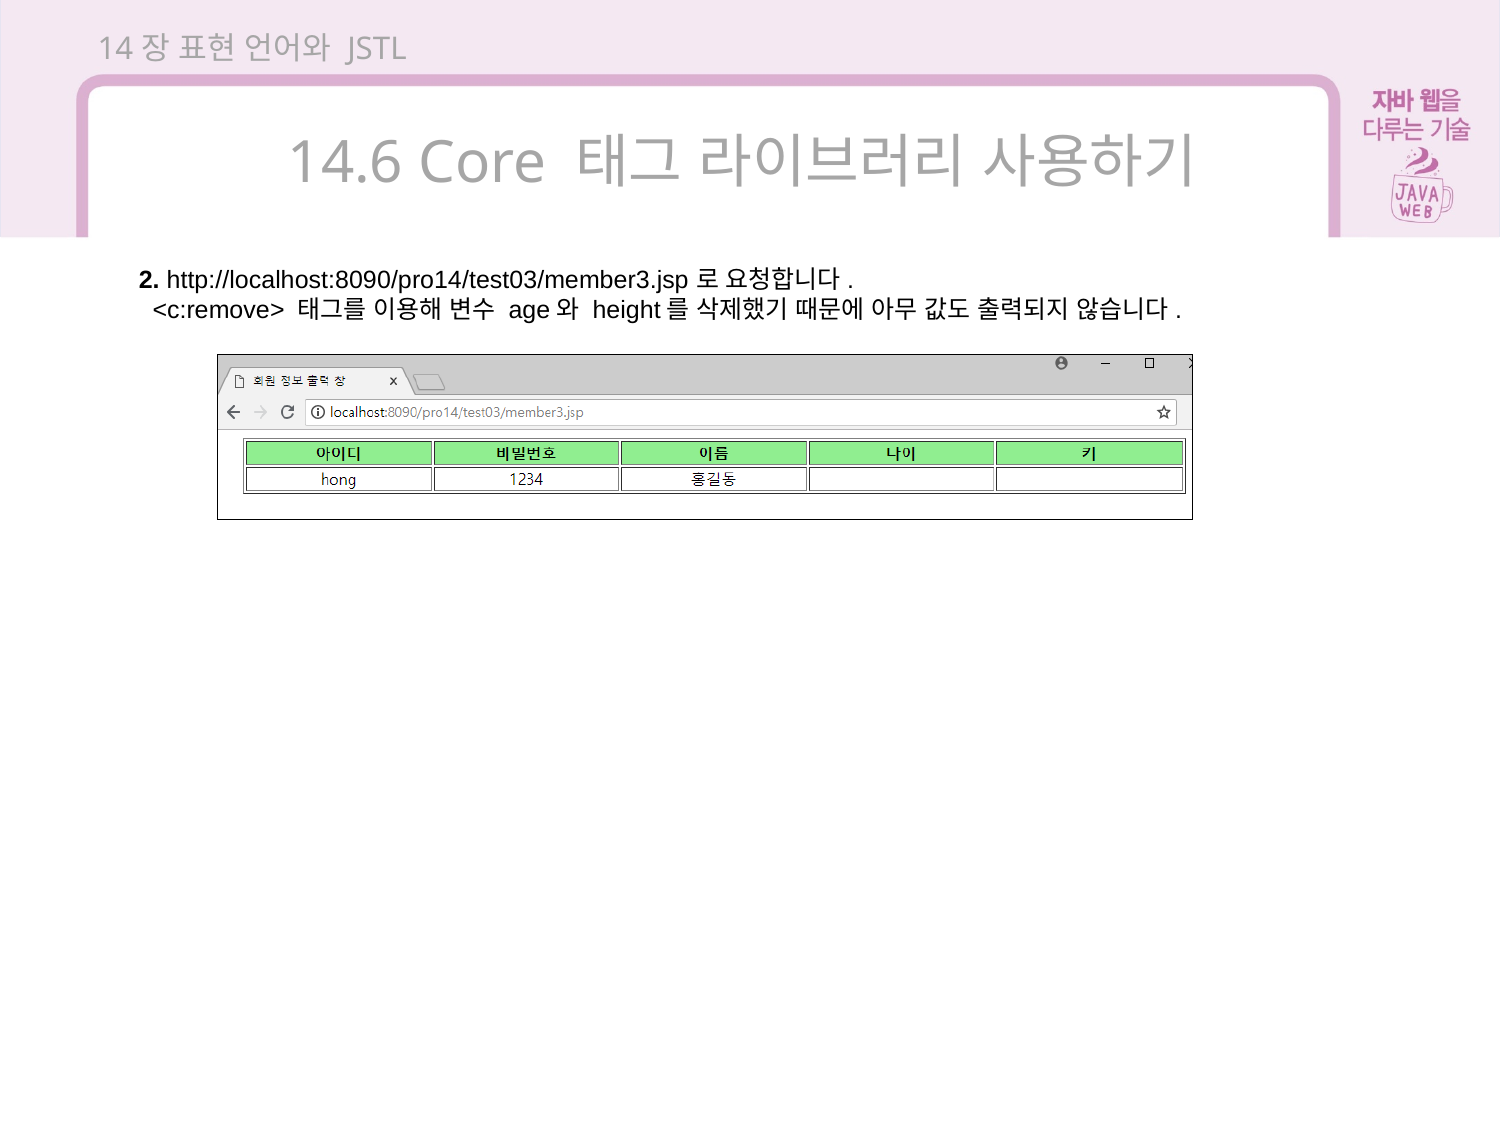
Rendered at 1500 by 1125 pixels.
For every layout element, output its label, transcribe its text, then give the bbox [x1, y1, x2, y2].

text_box 14장 표현 언어와 JSTL [82, 0, 1133, 74]
text_box 2. http://localhost:8090/pro14/test03/member3.jsp로 요청합니다. <c:remove> 태그를 이용해 변수 age와 height를 삭제했기 때문에 아무 값도 출력되지 않습니다. [123, 255, 1362, 331]
picture [0, 0, 1500, 1125]
text_box 14.6 Core 태그 라이브러리 사용하기 [217, 117, 1268, 202]
